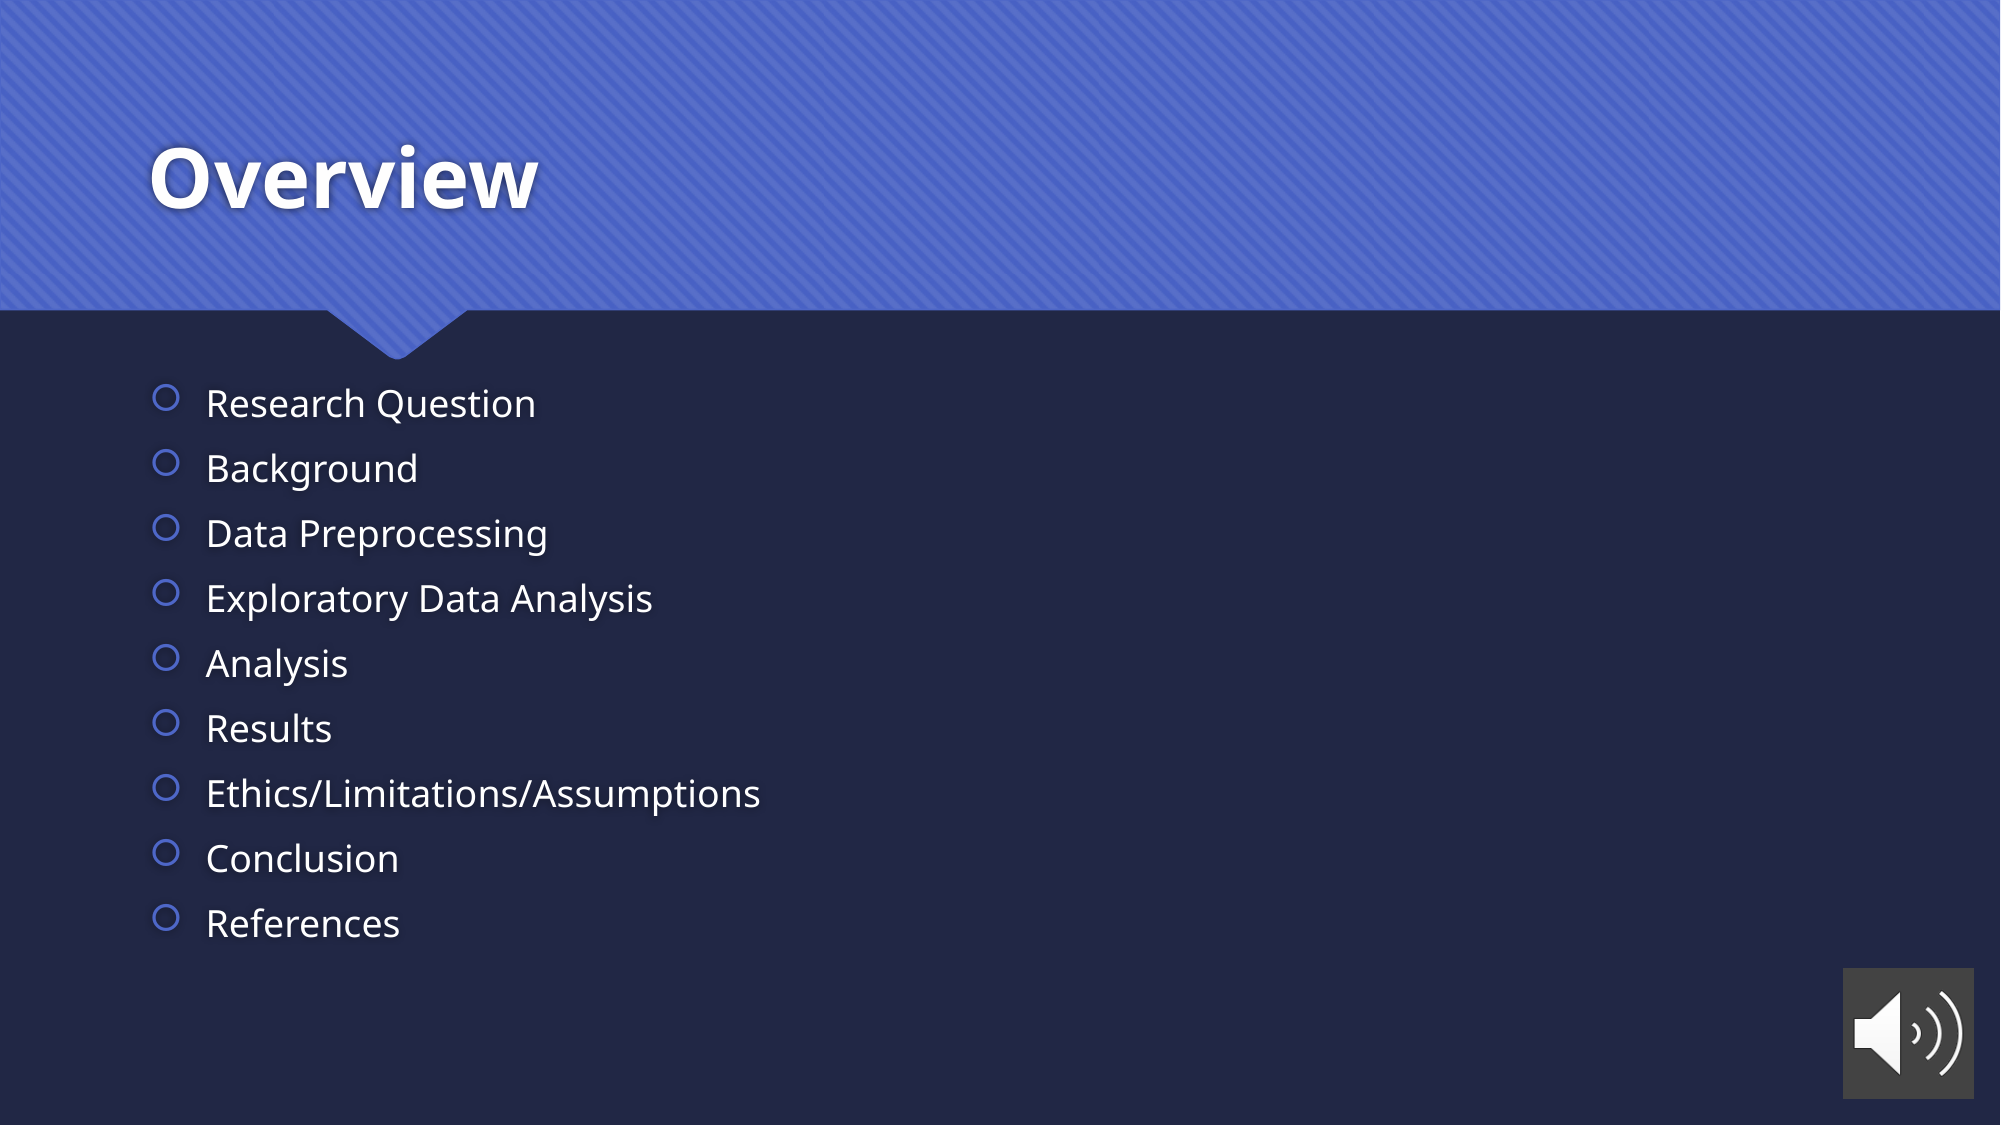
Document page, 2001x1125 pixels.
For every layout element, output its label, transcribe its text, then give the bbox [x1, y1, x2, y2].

list Research Question Background Data Preprocessing Exploratory Data Analysis Analysis Results Ethics/Limitations/Assumptions Conclusion References [134, 364, 1866, 962]
picture [1841, 966, 1976, 1101]
title Overview [132, 73, 1868, 233]
